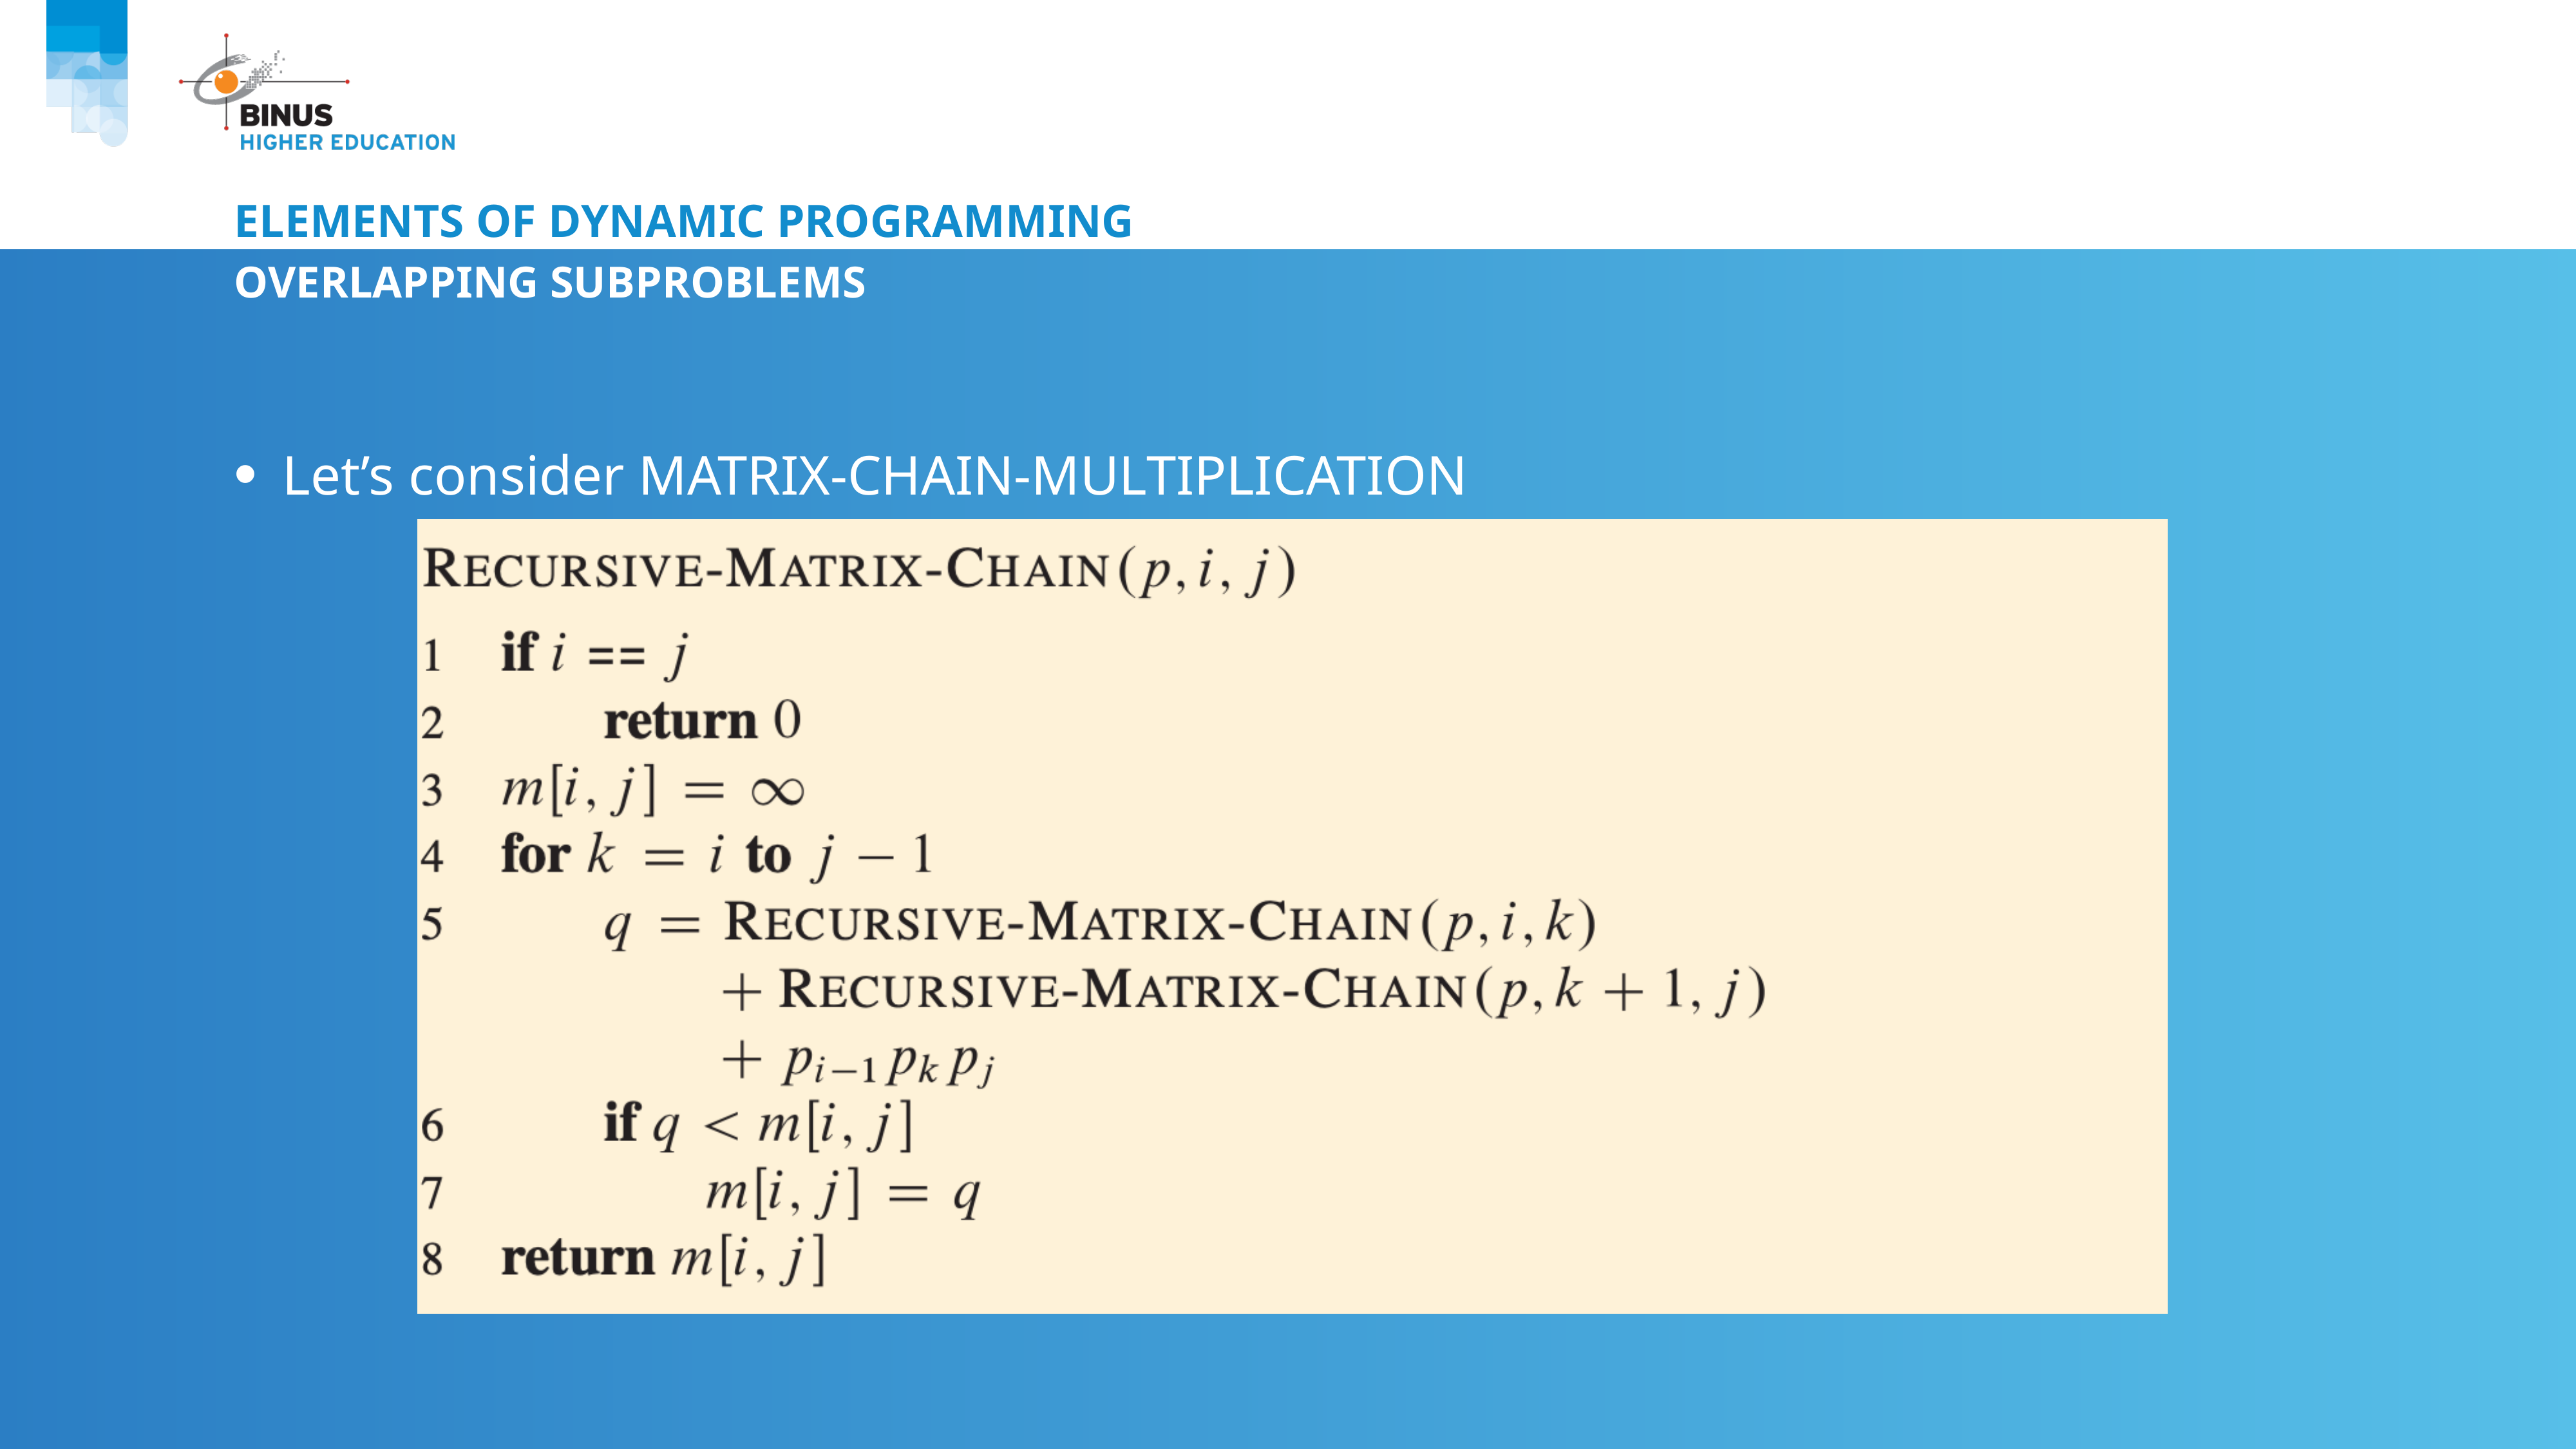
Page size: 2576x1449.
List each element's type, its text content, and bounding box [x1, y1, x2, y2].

picture [417, 518, 2168, 1314]
picture [46, 0, 455, 154]
title Elements of dynamic programming [228, 197, 1784, 252]
list Let’s consider MATRIX-CHAIN-MULTIPLICATION [228, 435, 2349, 1337]
list Overlapping subproblems [228, 255, 1262, 341]
